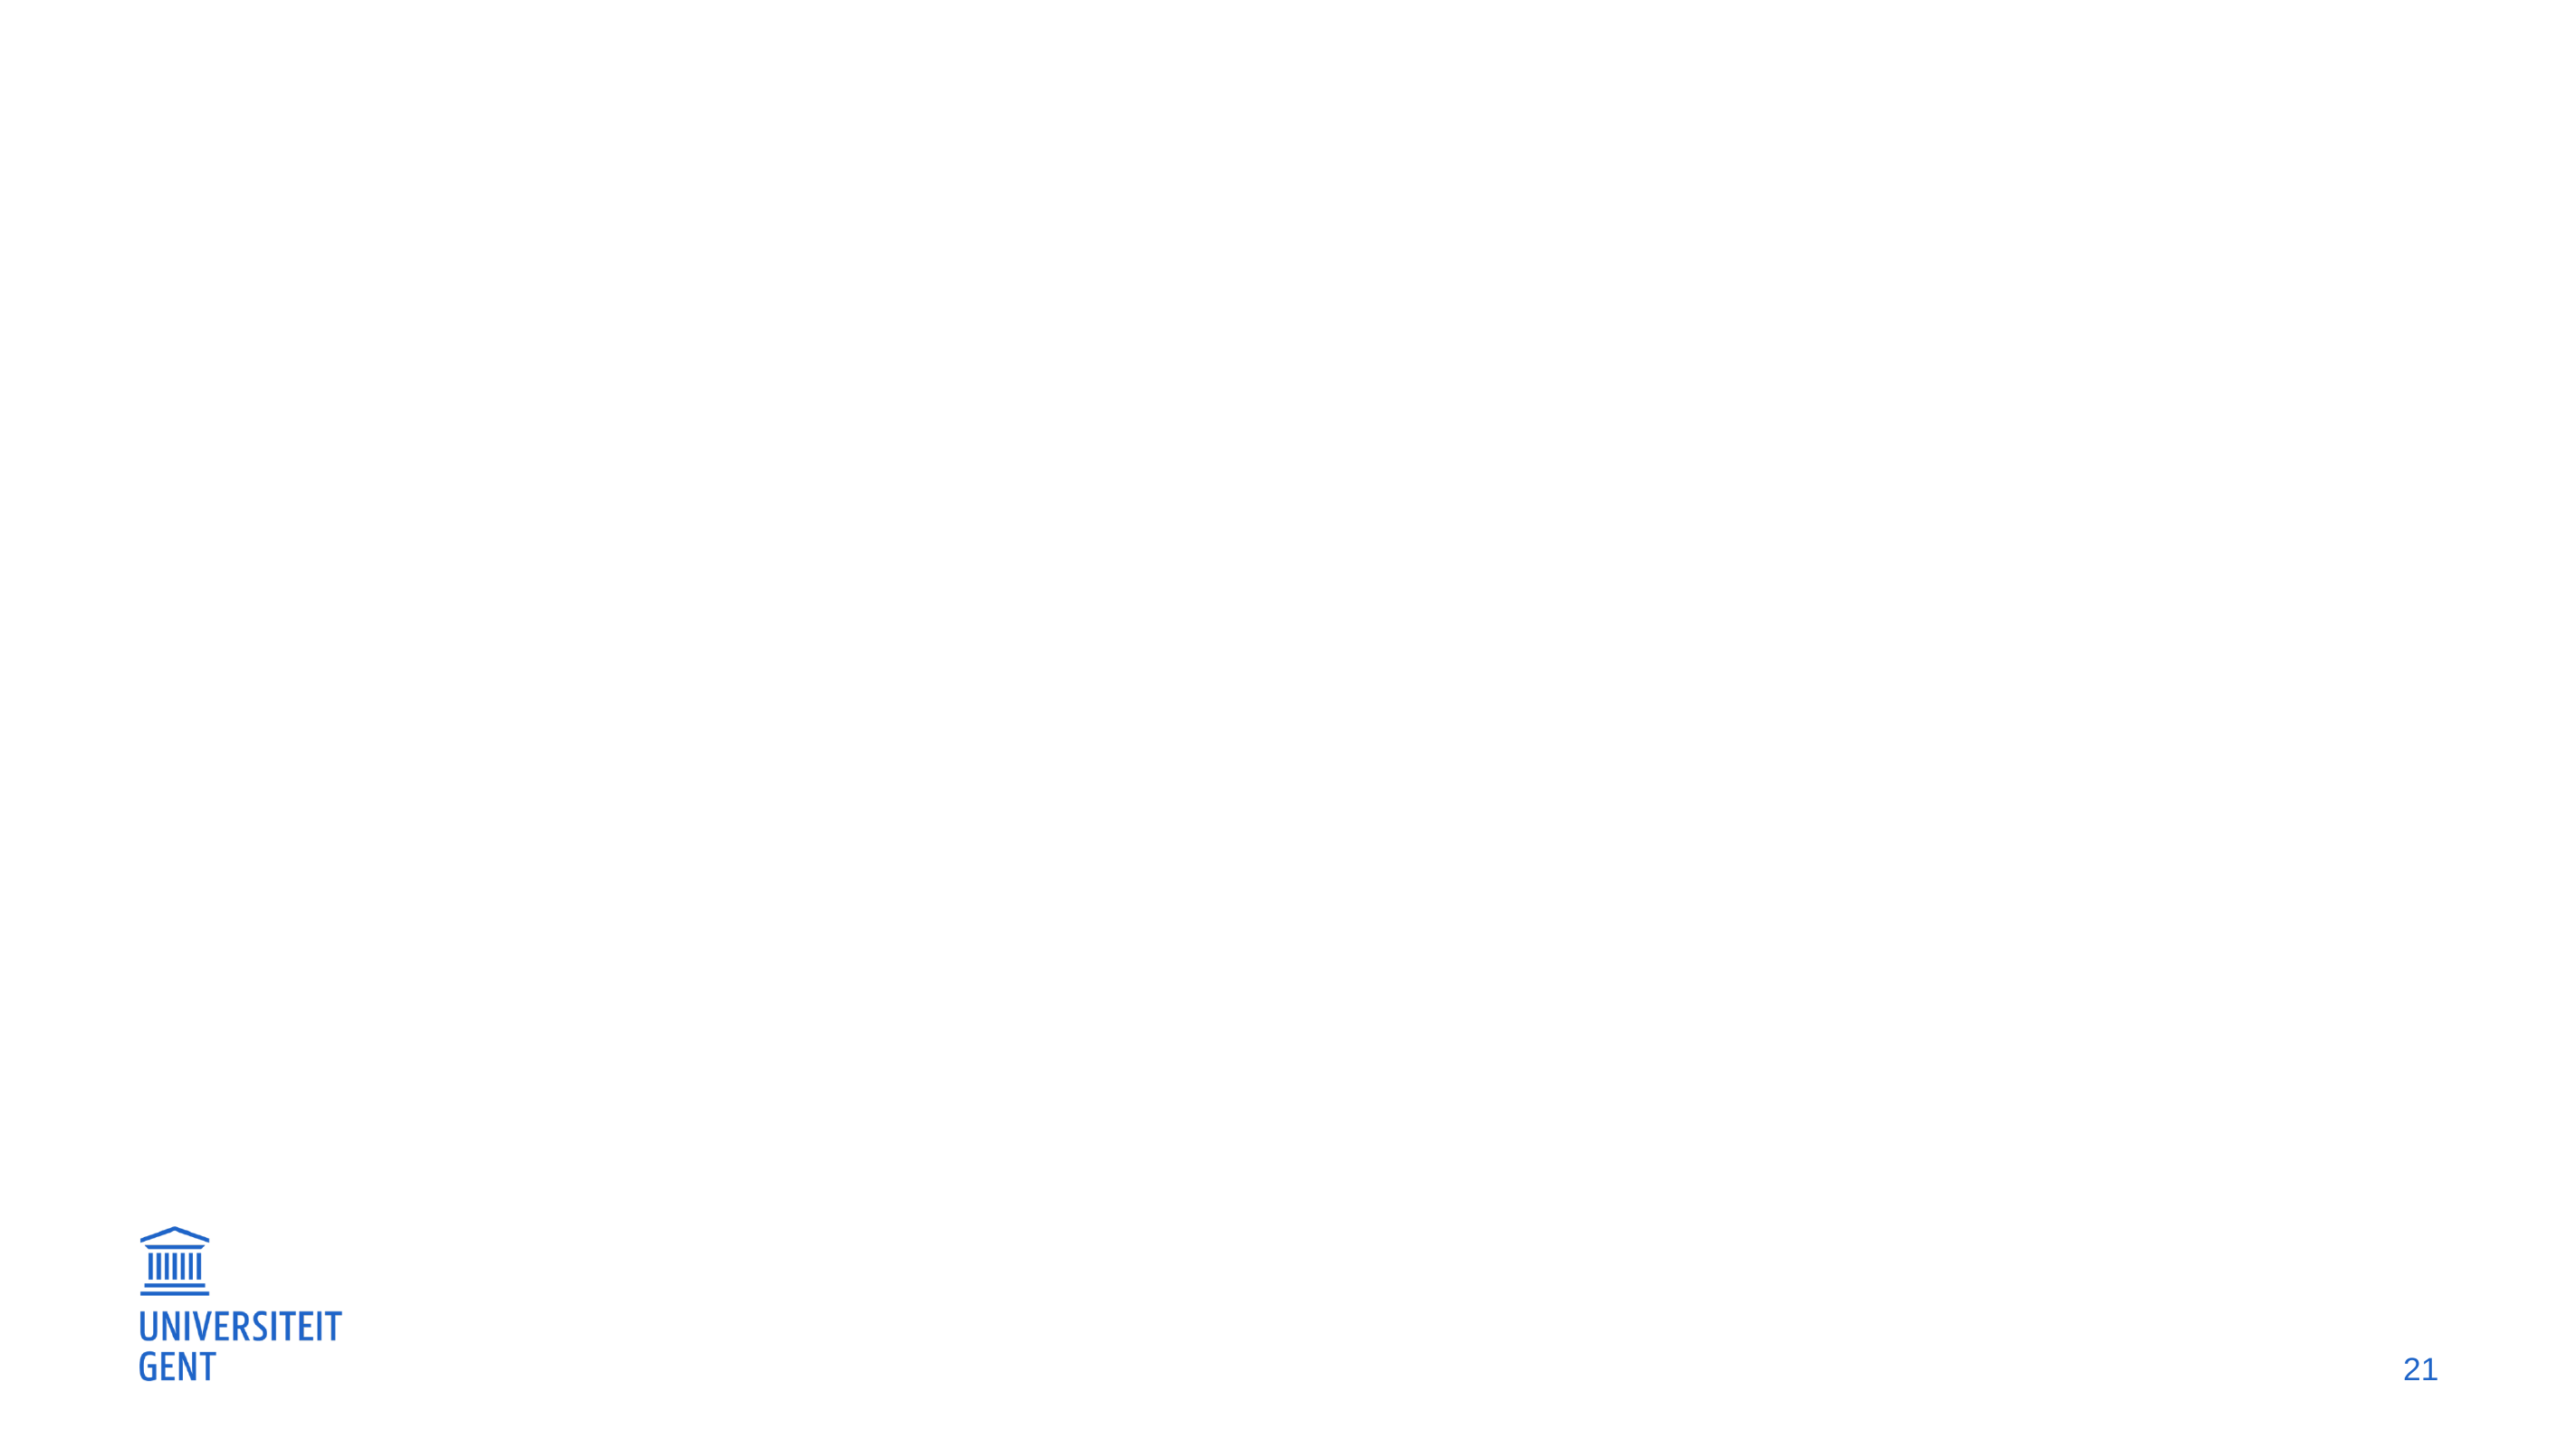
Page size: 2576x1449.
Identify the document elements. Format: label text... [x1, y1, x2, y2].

picture [72, 1174, 415, 1449]
slide_number 21 [2315, 1329, 2453, 1407]
